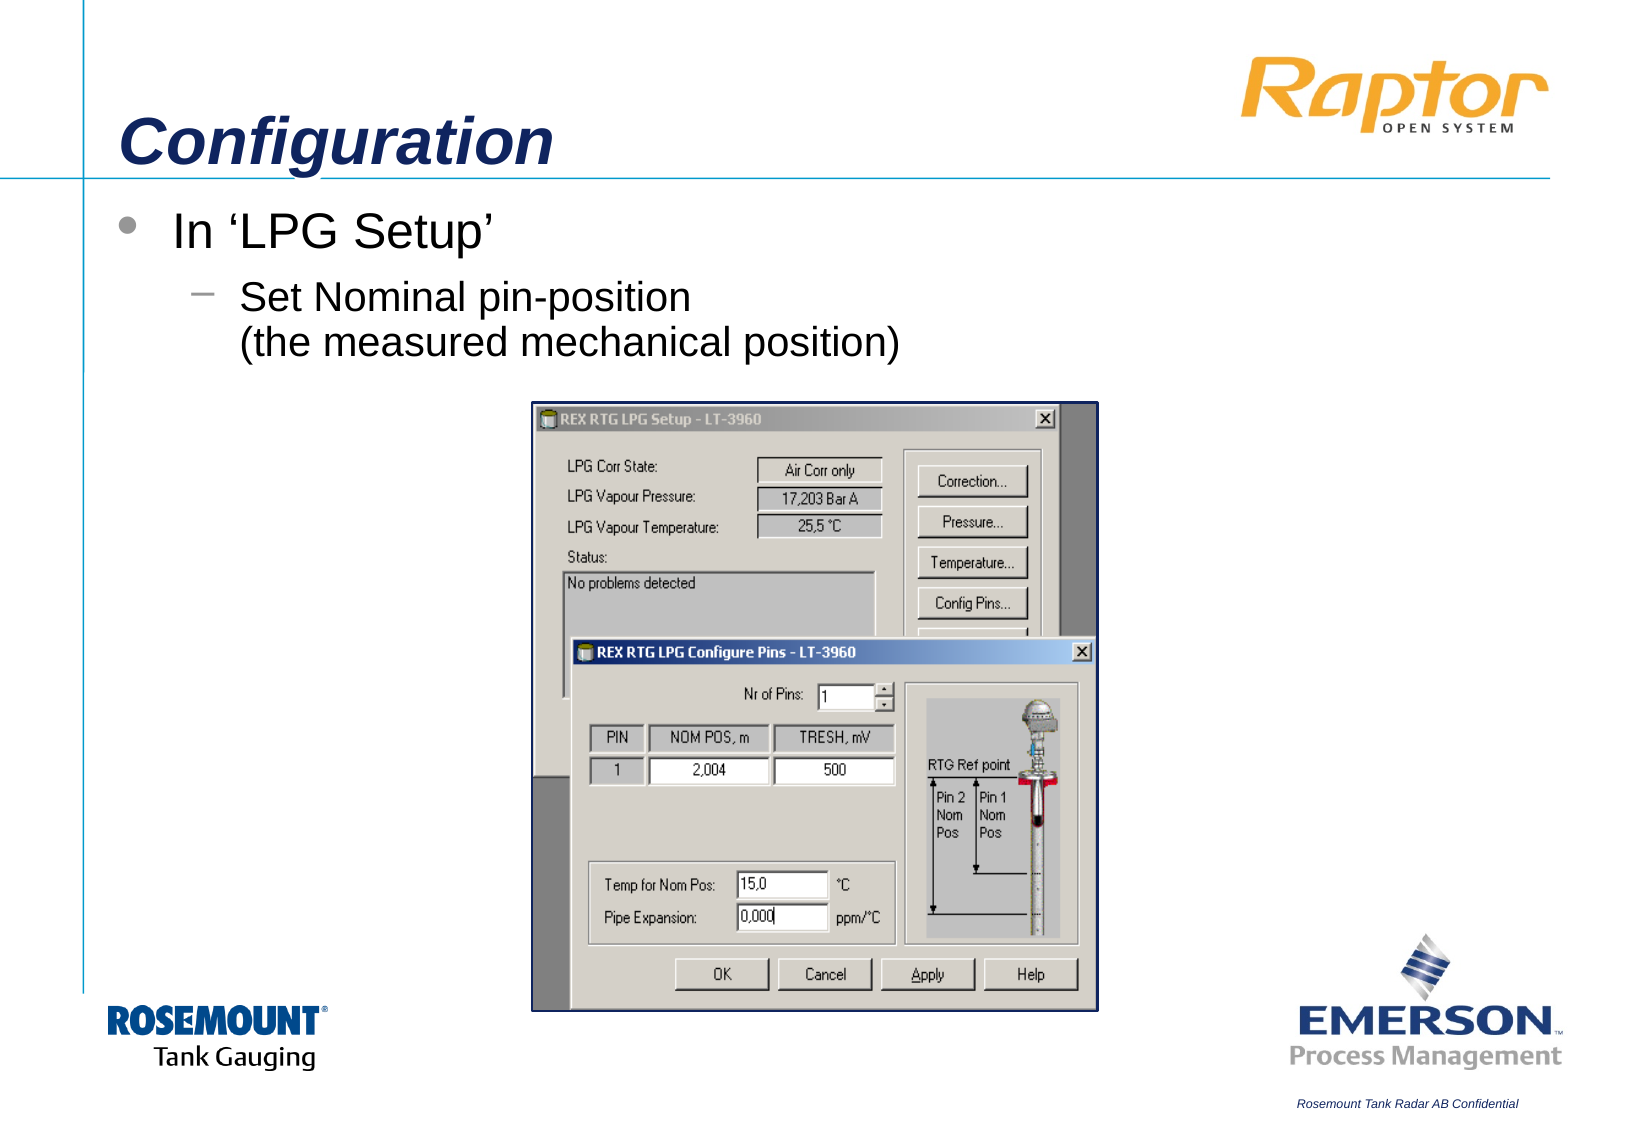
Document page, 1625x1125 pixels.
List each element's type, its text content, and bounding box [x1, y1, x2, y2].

title Configuration [103, 66, 1454, 186]
picture [1271, 944, 1582, 1098]
picture [533, 403, 1097, 1010]
list In ‘LPG Setup’ Set Nominal pin-position (the measured mechanical position) [101, 197, 1585, 944]
picture [108, 1005, 328, 1071]
picture [1234, 54, 1555, 135]
